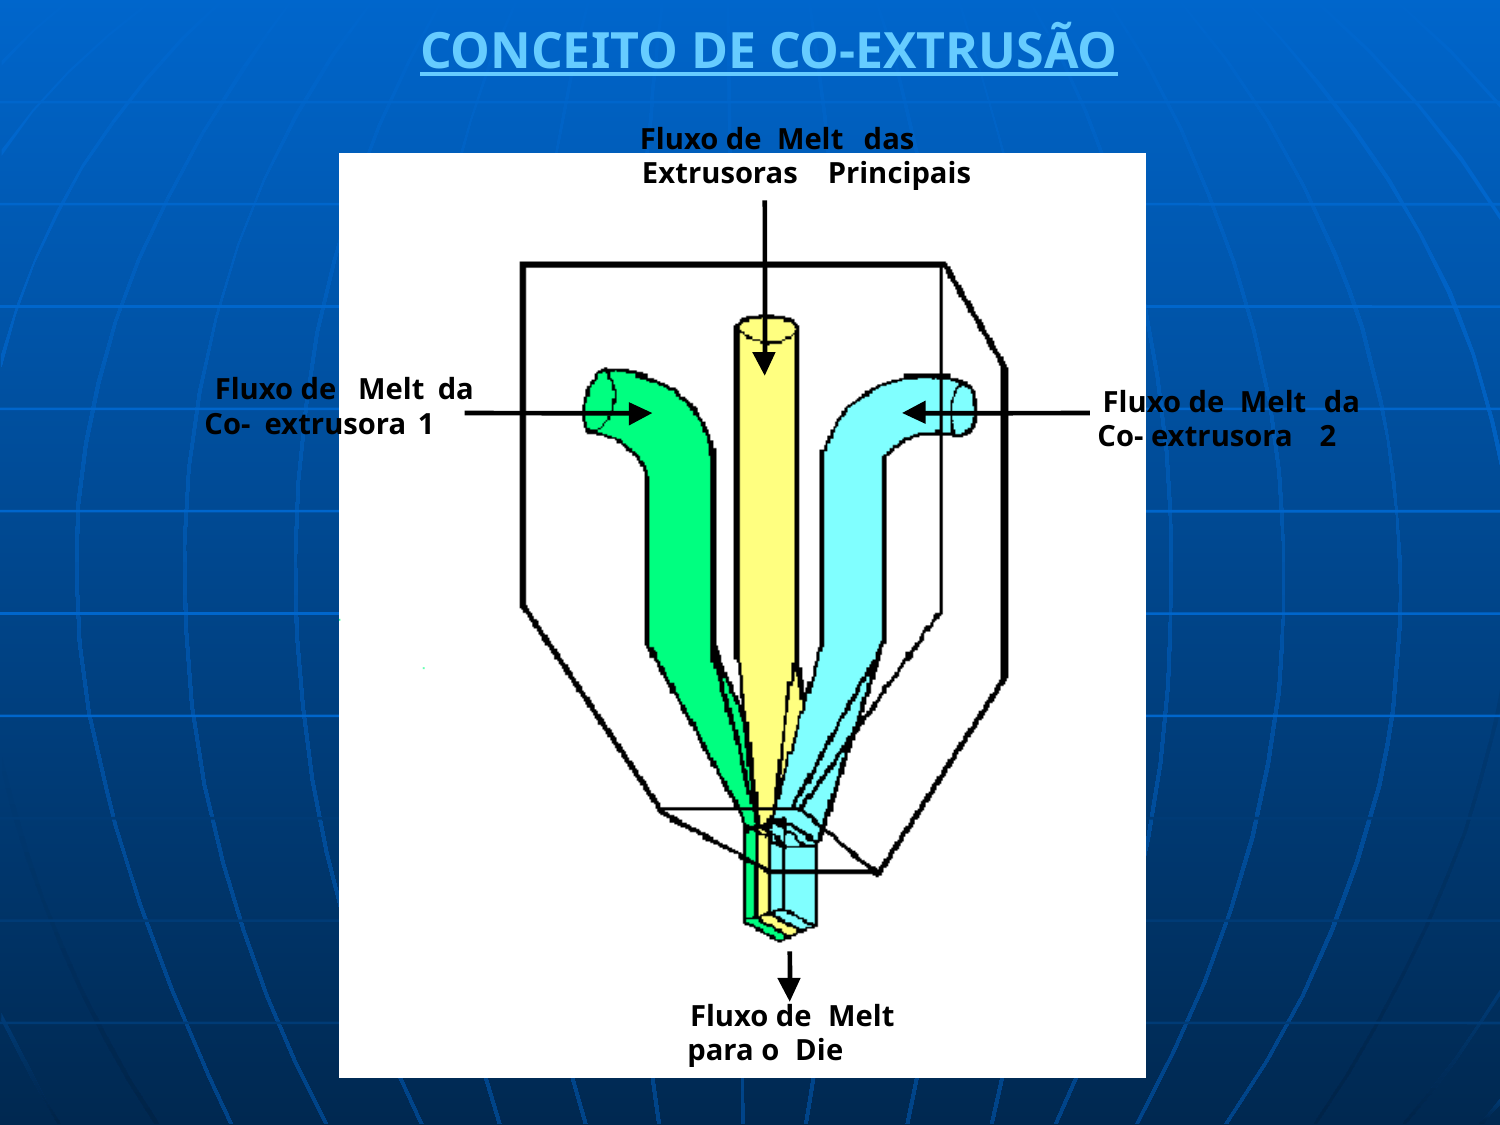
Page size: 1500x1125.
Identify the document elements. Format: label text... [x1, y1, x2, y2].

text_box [199, 112, 1363, 1078]
text_box CONCEITO DE CO-EXTRUSÃO [337, 0, 1200, 38]
